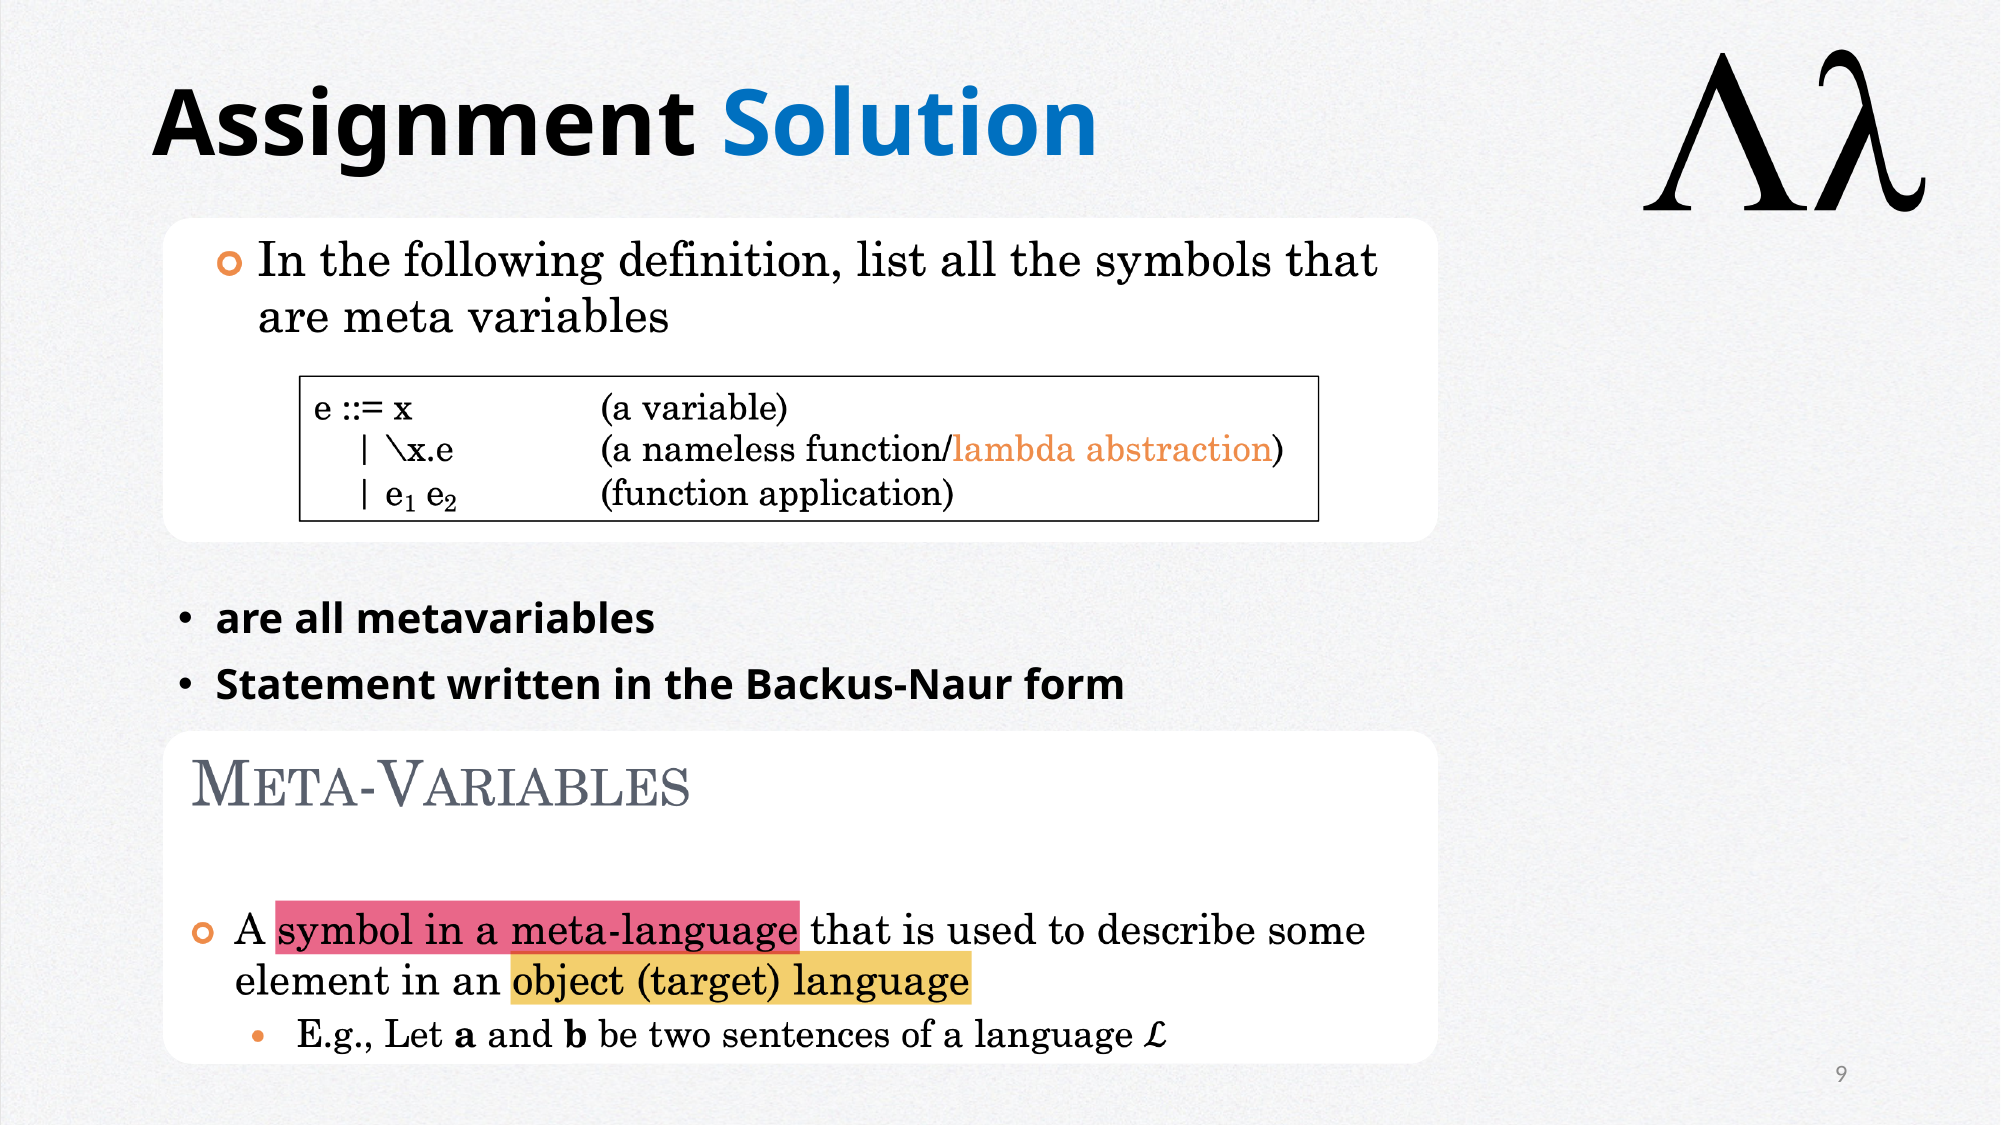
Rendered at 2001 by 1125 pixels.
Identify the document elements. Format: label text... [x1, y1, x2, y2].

title Assignment Solution [137, 17, 1863, 235]
slide_number 8 [1412, 1042, 1863, 1103]
picture [0, 0, 2001, 1125]
